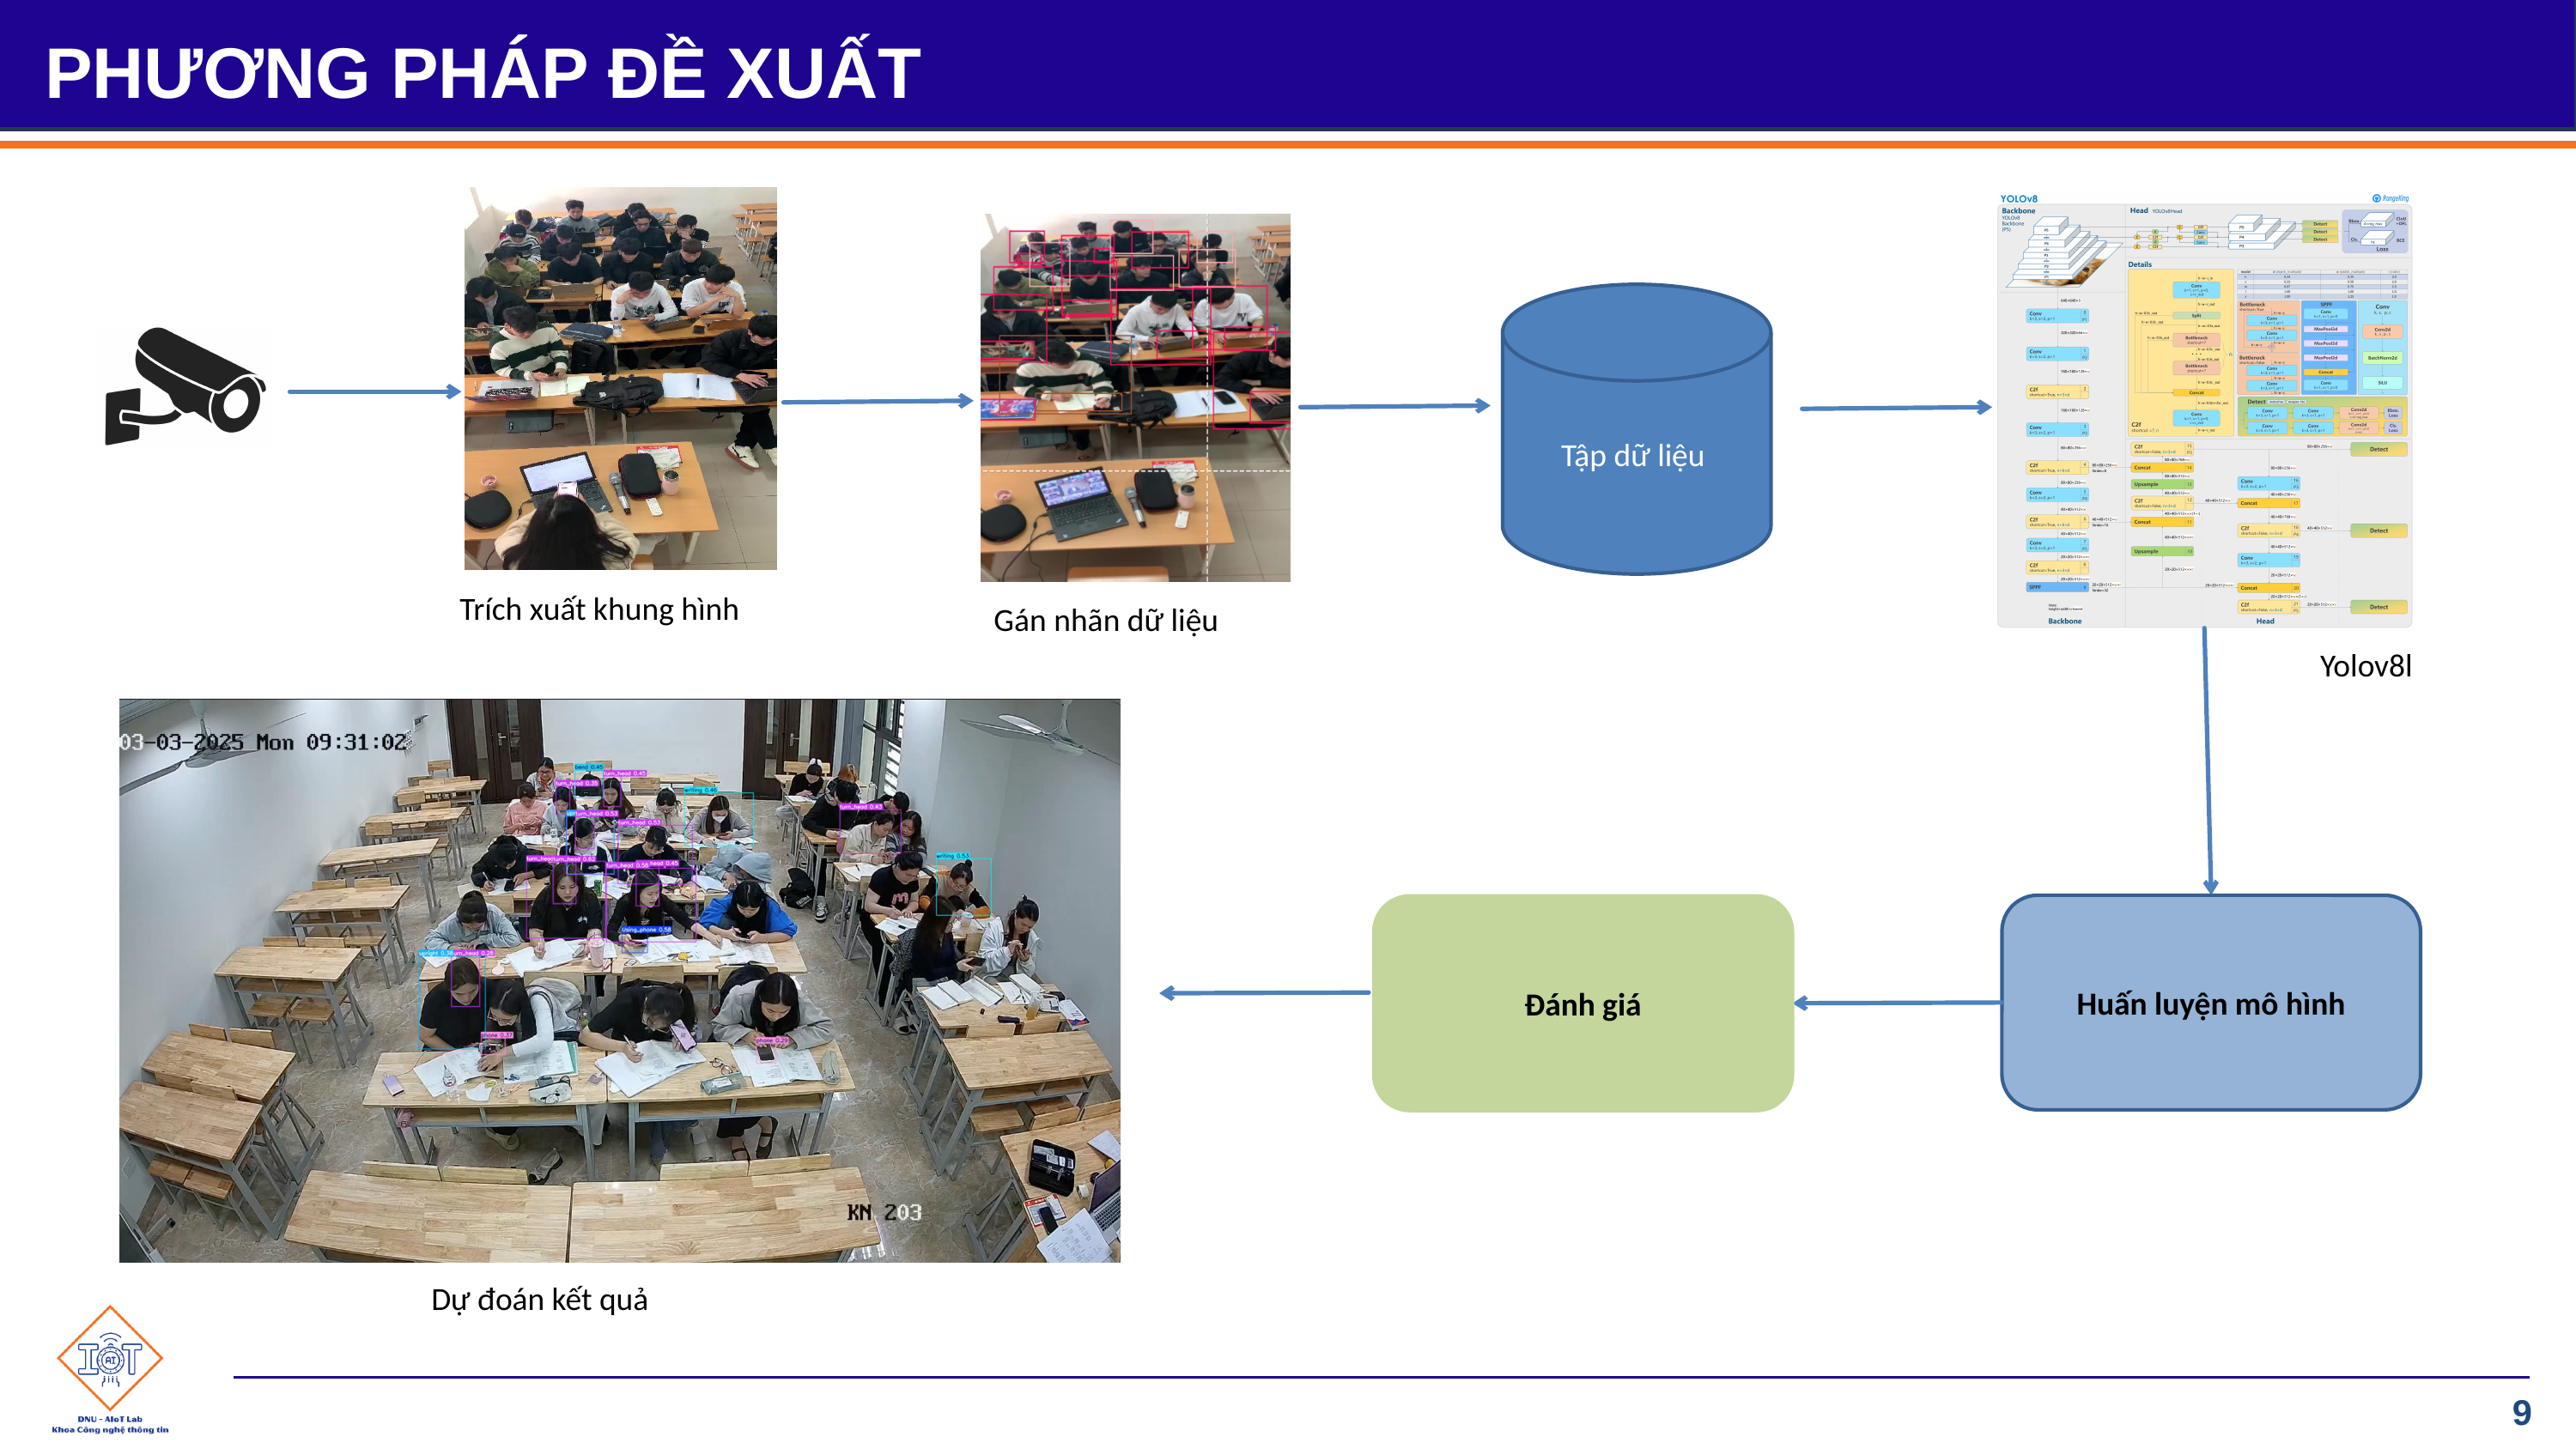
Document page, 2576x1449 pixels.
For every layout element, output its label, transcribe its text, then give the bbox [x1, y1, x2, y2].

picture [1996, 192, 2413, 628]
footer 9 [2468, 1389, 2576, 1433]
text_box Dự đoán kết quả [418, 1271, 722, 1326]
text_box Gán nhãn dữ liệu [981, 592, 1301, 647]
text_box Huấn luyện mô hình [2000, 893, 2423, 1112]
picture [465, 187, 777, 570]
text_box [0, 0, 2576, 131]
text_box Yolov8l [2307, 638, 2449, 690]
picture [980, 213, 1291, 582]
text_box Tập dữ liệu [1500, 282, 1773, 576]
text_box Đánh giá [1371, 894, 1795, 1113]
picture [118, 699, 1121, 1263]
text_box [2204, 627, 2212, 896]
picture [42, 1296, 186, 1440]
text_box Trích xuất khung hình [447, 581, 802, 636]
text_box PHƯƠNG PHÁP ĐỀ XUẤT [32, 21, 1889, 119]
picture [95, 322, 276, 451]
